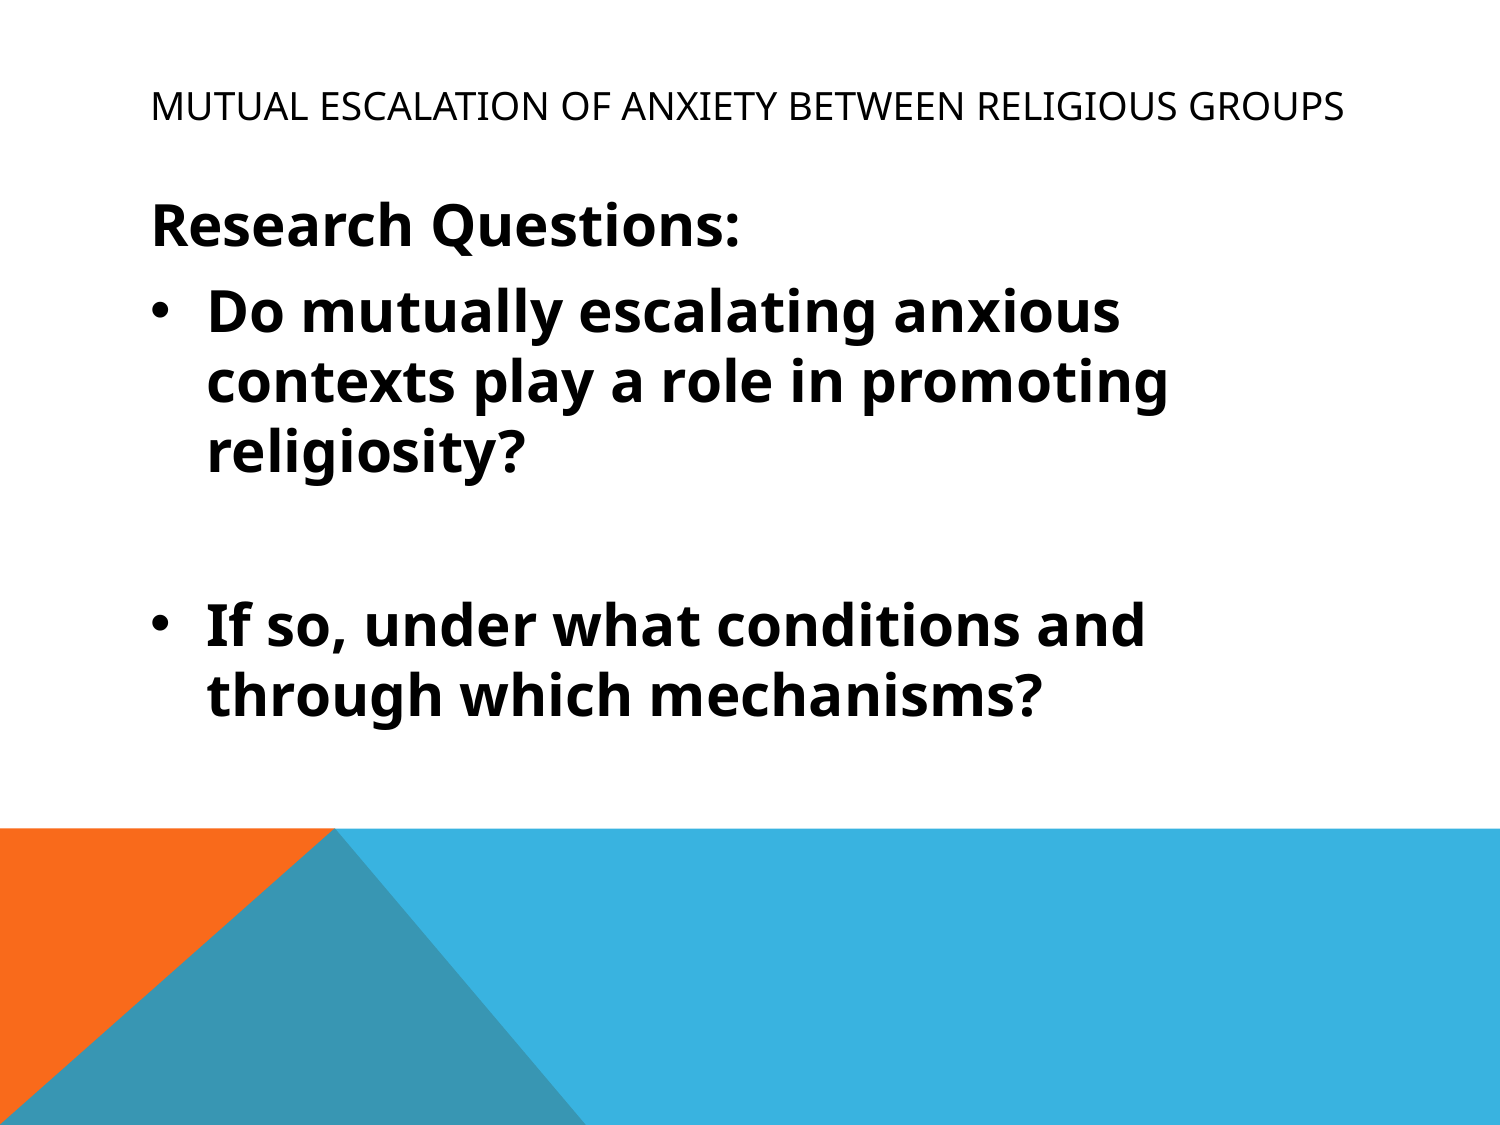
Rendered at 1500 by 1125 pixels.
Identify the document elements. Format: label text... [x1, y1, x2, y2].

title Mutual Escalation of Anxiety Between Religious Groups [135, 60, 1369, 150]
list Research Questions: Do mutually escalating anxious contexts play a role in promoting religiosity? If so, under what conditions and through which mechanisms? [135, 180, 1369, 768]
